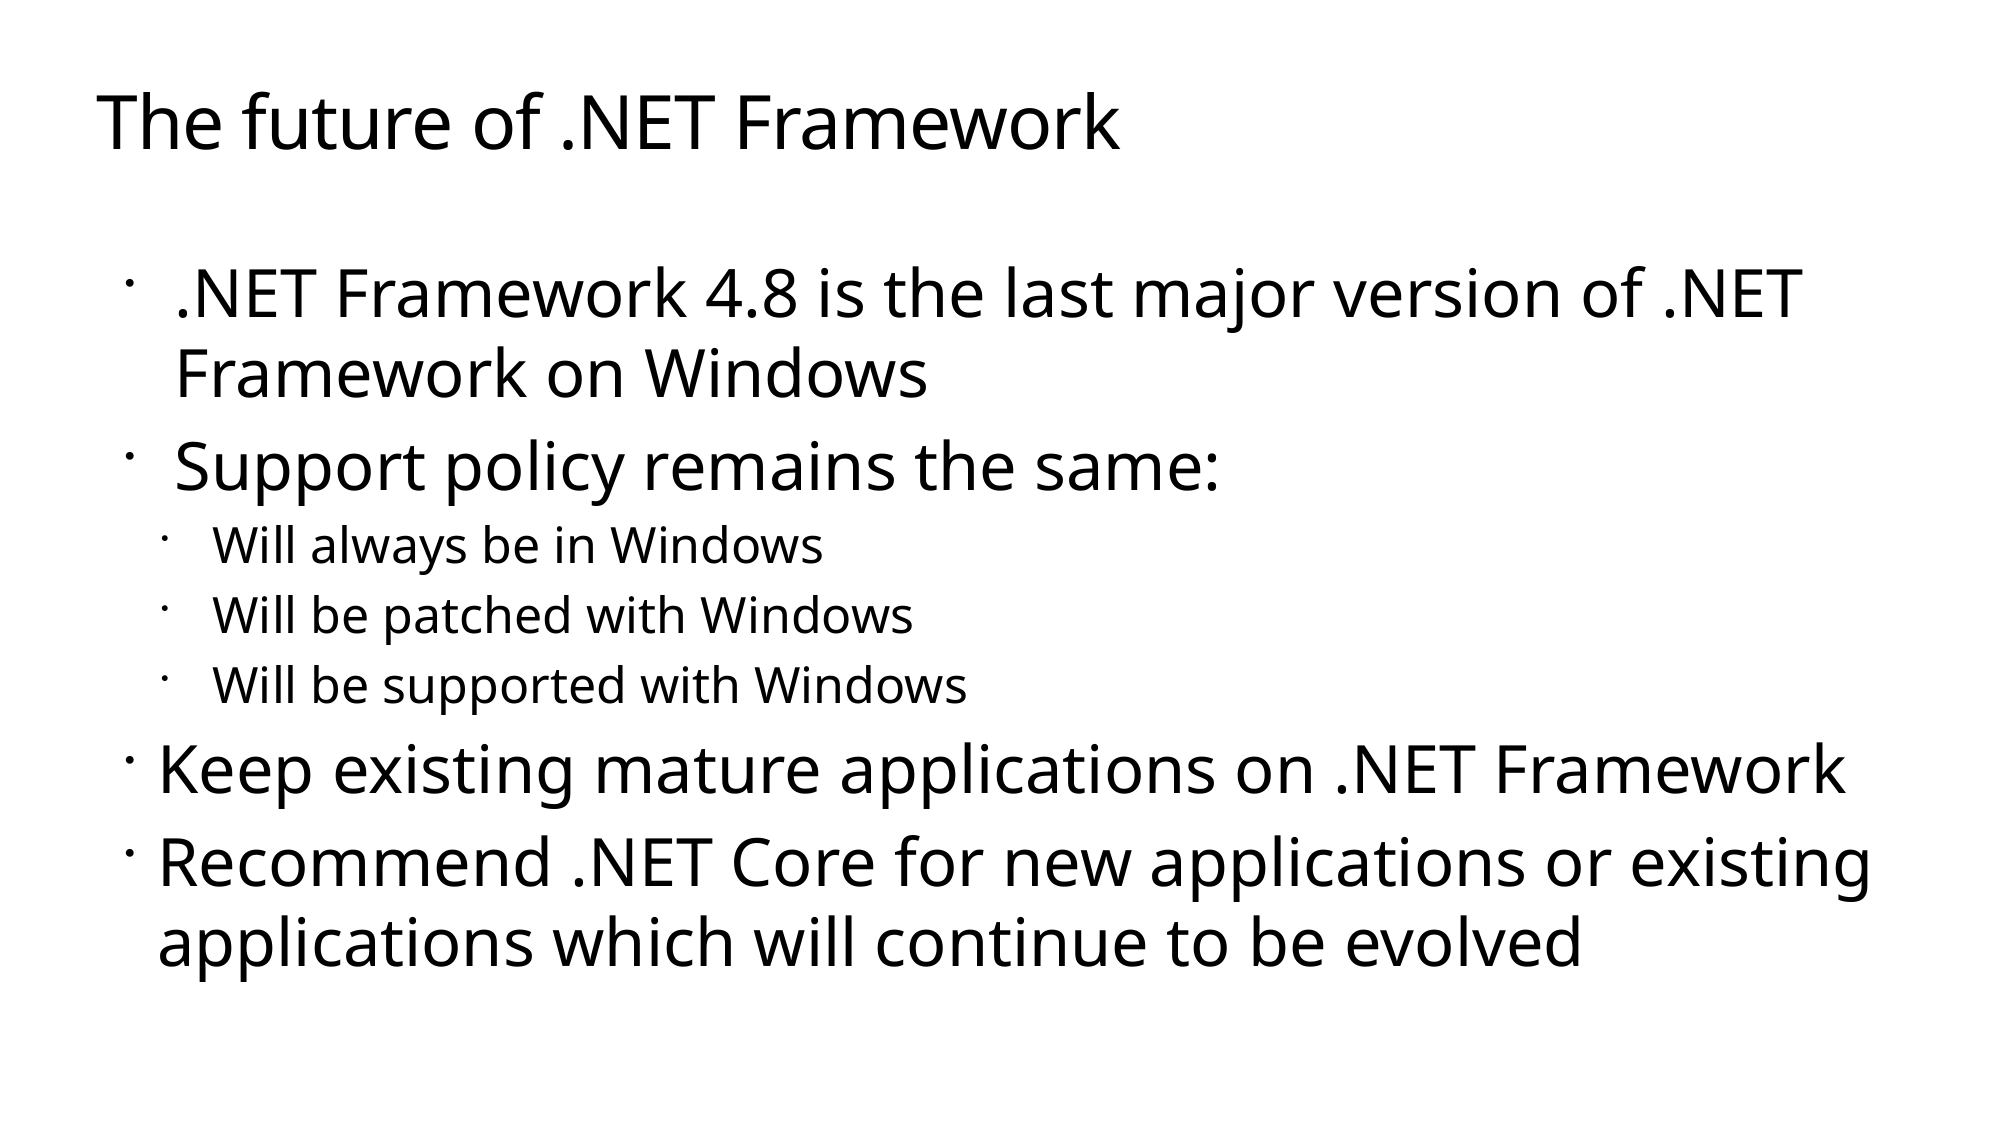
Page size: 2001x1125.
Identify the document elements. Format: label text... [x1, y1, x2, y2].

list .NET Framework 4.8 is the last major version of .NET Framework on Windows Support policy remains the same: Will always be in Windows Will be patched with Windows Will be supported with Windows Keep existing mature applications on .NET Framework Recommend .NET Core for new applications or existing applications which will continue to be evolved [95, 235, 1904, 1125]
title The future of .NET Framework [96, 75, 1904, 166]
